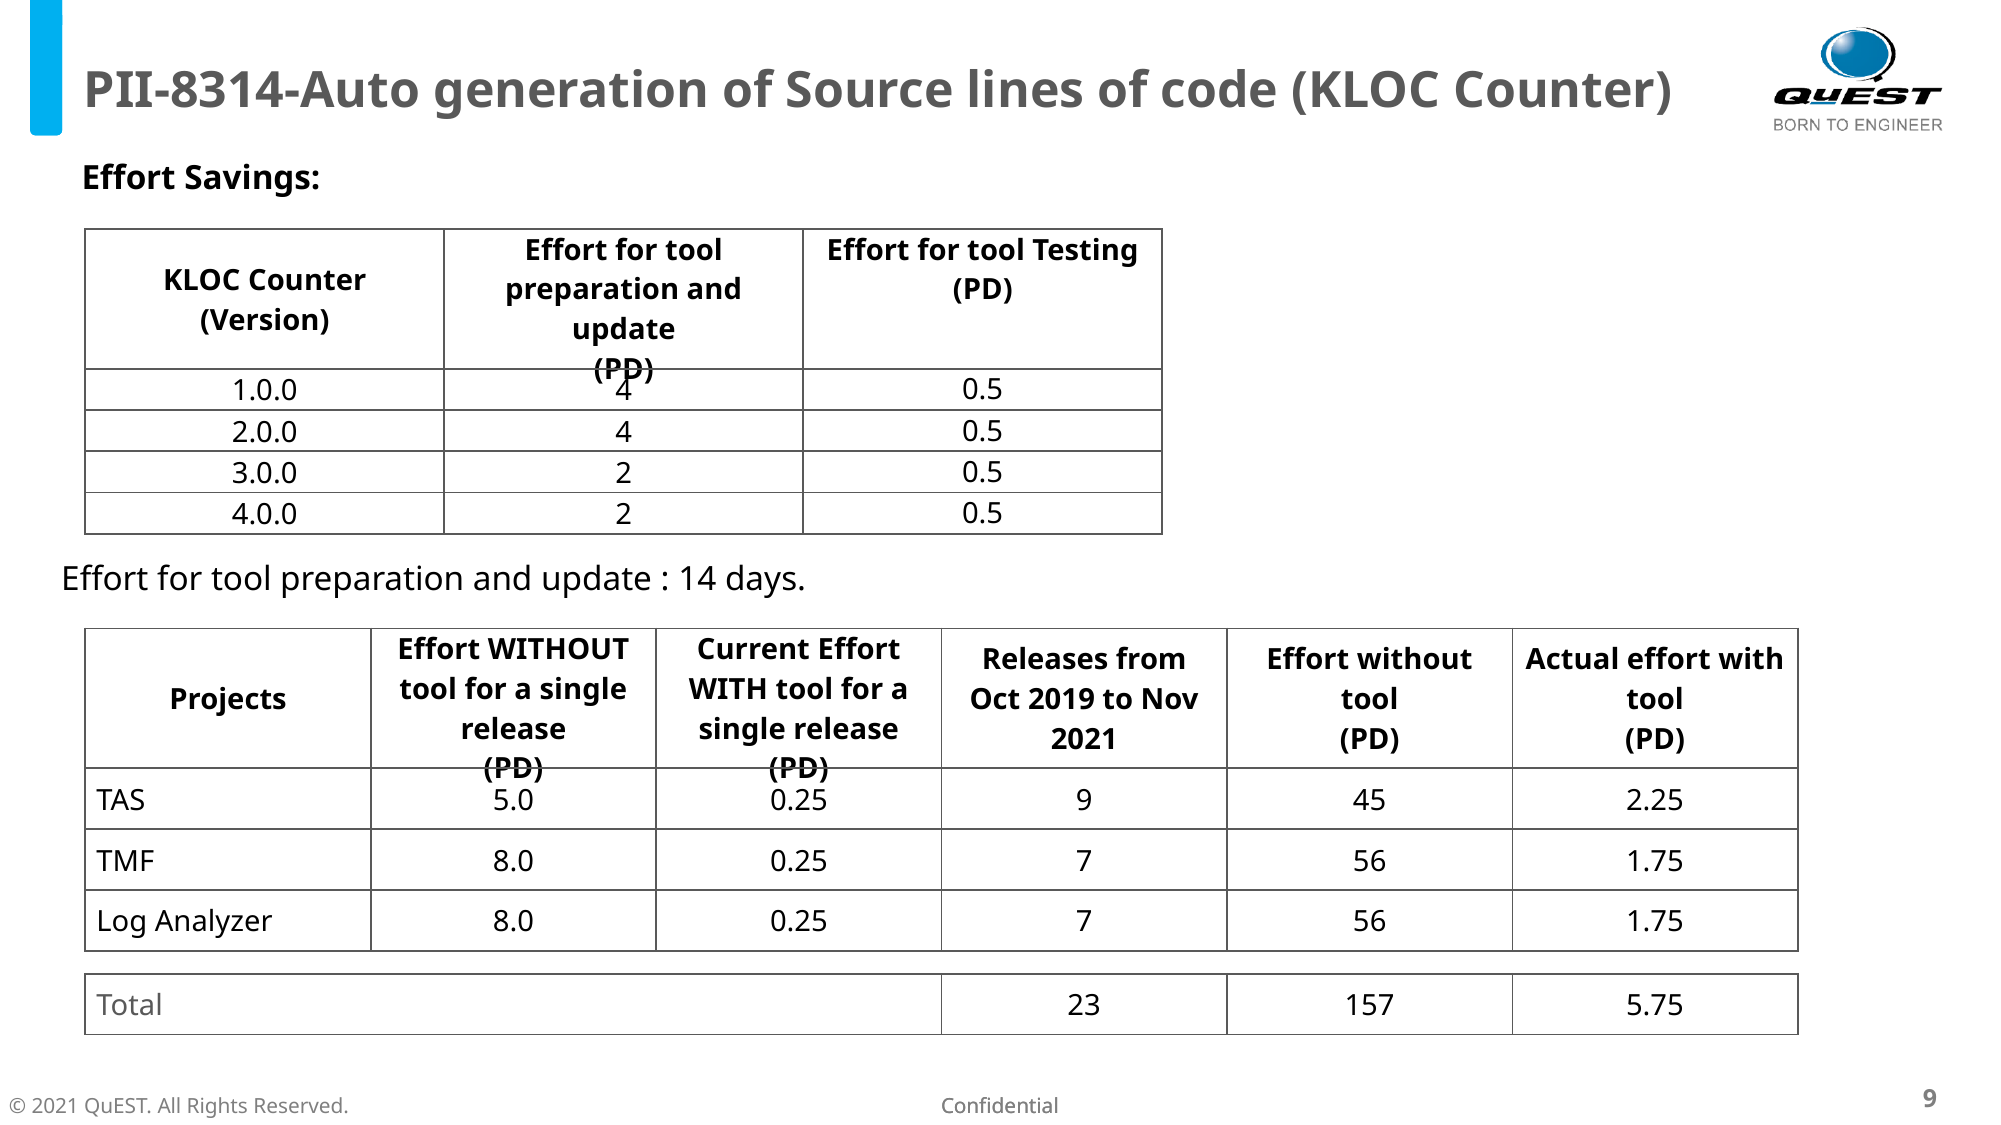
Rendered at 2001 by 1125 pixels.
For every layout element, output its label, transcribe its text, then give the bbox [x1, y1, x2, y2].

table_cell 1.0.0 [86, 370, 443, 409]
table_cell TMF [86, 830, 370, 889]
text_box Effort Savings: [61, 145, 341, 206]
table_cell 2 [445, 452, 802, 492]
table_cell 9 [942, 769, 1226, 828]
table_cell 45 [1228, 769, 1512, 828]
table_cell TAS [86, 769, 370, 828]
table_header Total [86, 975, 941, 1034]
table_cell 4 [445, 370, 802, 409]
table_cell 0.5 [804, 370, 1161, 409]
table_header Current Effort WITH tool for a single release (PD) [657, 629, 941, 767]
table_cell 4.0.0 [86, 493, 443, 533]
table_cell 4 [445, 411, 802, 450]
table_cell 1.75 [1513, 891, 1797, 950]
table_header Effort without tool (PD) [1228, 629, 1512, 767]
picture [1757, 10, 1959, 147]
text_box Effort for tool preparation and update : 14 days. [46, 550, 823, 605]
table_cell Log Analyzer [86, 891, 370, 950]
table_cell 2.0.0 [86, 411, 443, 450]
table_header Effort for tool Testing (PD) [804, 230, 1161, 368]
table_cell 2.25 [1513, 769, 1797, 828]
table_cell 0.25 [657, 769, 941, 828]
table_header Effort for tool preparation and update (PD) [445, 230, 802, 368]
table_header 157 [1228, 975, 1512, 1034]
table_header Projects [86, 629, 370, 767]
table_cell 0.25 [657, 891, 941, 950]
table_cell 56 [1228, 830, 1512, 889]
table_cell 8.0 [372, 891, 655, 950]
table_cell 0.5 [804, 452, 1161, 492]
table_cell 1.75 [1513, 830, 1797, 889]
table_cell 56 [1228, 891, 1512, 950]
table_cell 7 [942, 891, 1226, 950]
table_cell 5.0 [372, 769, 655, 828]
table_cell 2 [445, 493, 802, 533]
table_header Releases from Oct 2019 to Nov 2021 [942, 629, 1226, 767]
table_cell 3.0.0 [86, 452, 443, 492]
table_header 5.75 [1513, 975, 1797, 1034]
table_cell 0.5 [804, 493, 1161, 533]
table_cell 8.0 [372, 830, 655, 889]
table_header KLOC Counter (Version) [86, 230, 443, 368]
title PII-8314-Auto generation of Source lines of code (KLOC Counter) [55, 37, 1738, 139]
table_header 23 [942, 975, 1226, 1034]
table_header Effort WITHOUT tool for a single release (PD) [372, 629, 655, 767]
table_header Actual effort with tool (PD) [1513, 629, 1797, 767]
table_cell 0.25 [657, 830, 941, 889]
table_cell 0.5 [804, 411, 1161, 450]
table_cell 7 [942, 830, 1226, 889]
